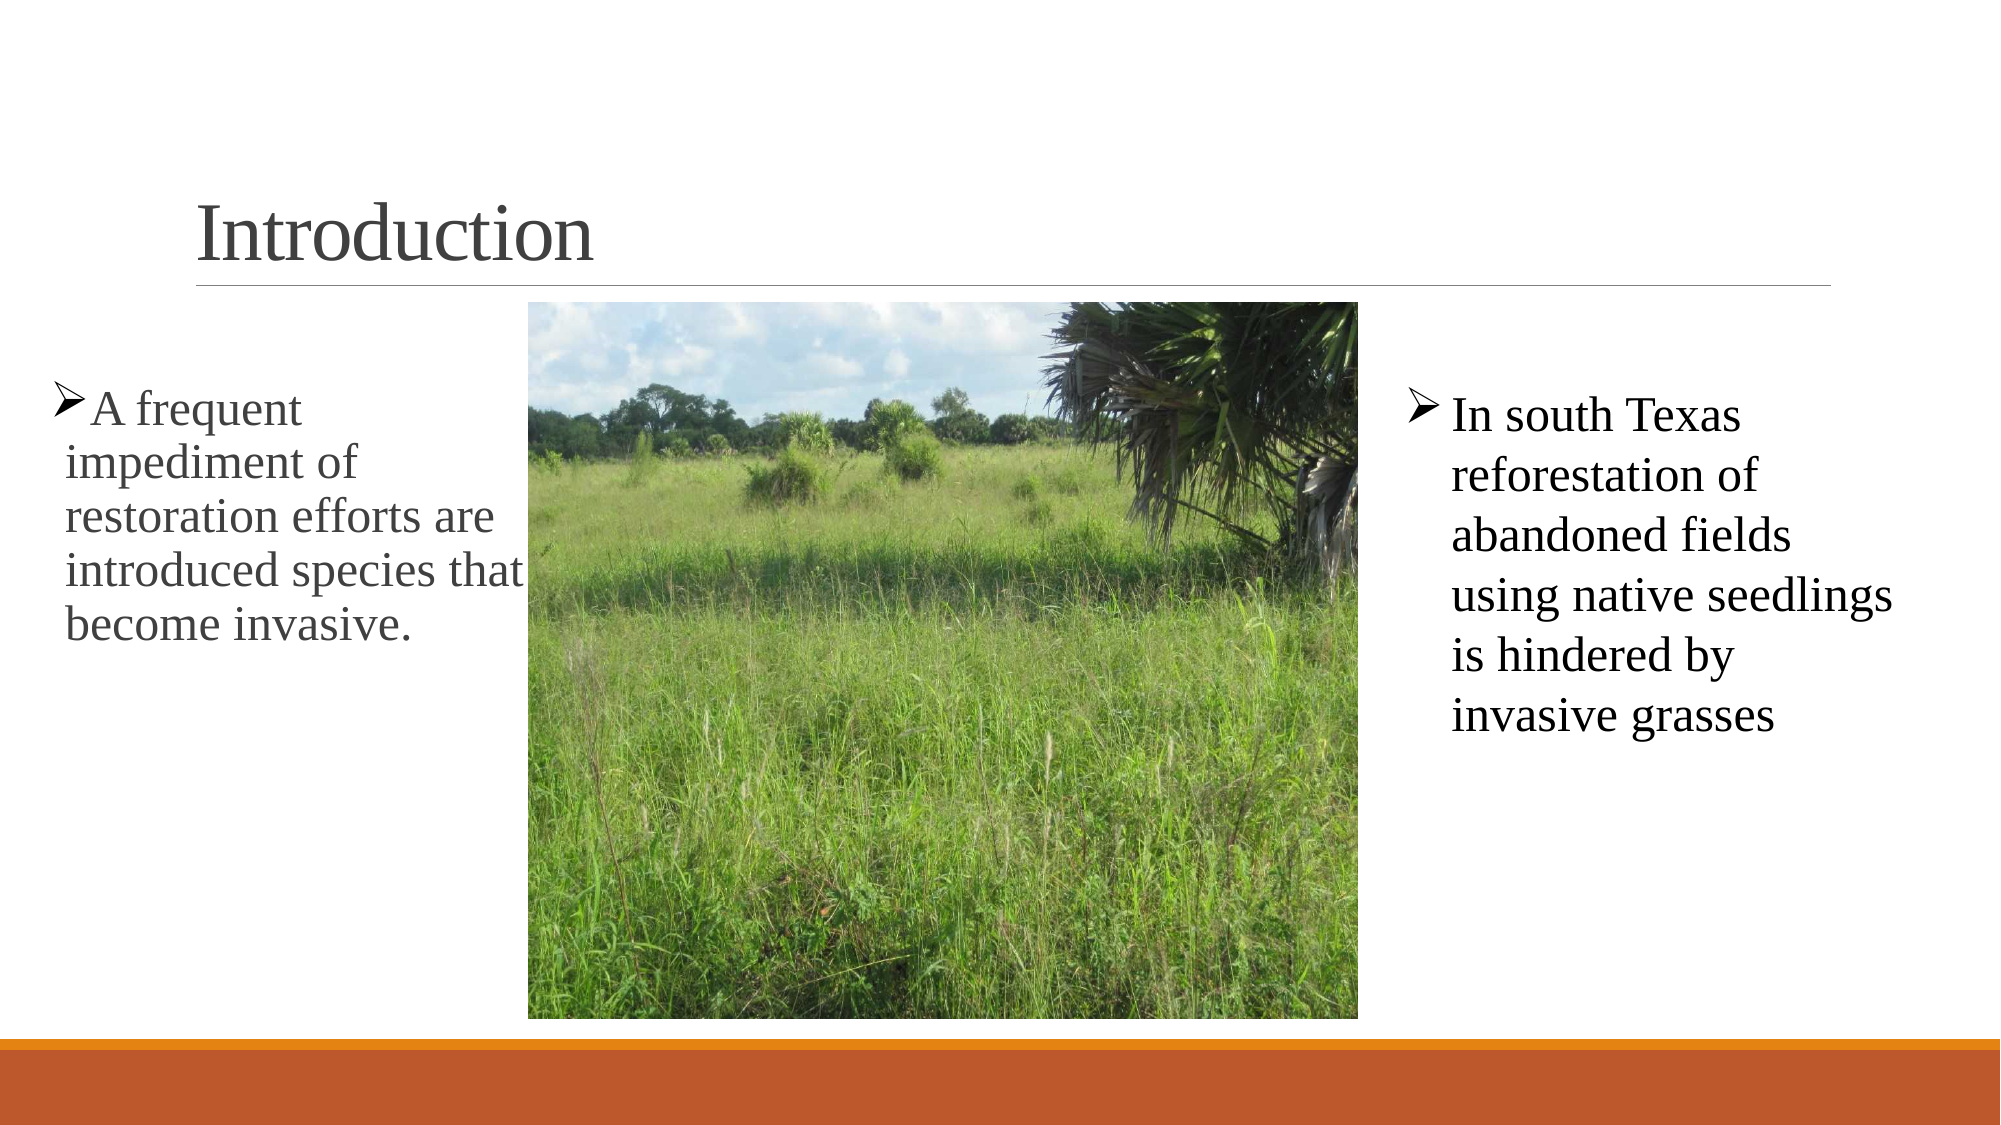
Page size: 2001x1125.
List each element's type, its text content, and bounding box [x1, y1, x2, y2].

title Introduction [180, 47, 1830, 285]
picture [527, 301, 1359, 1020]
list A frequent impediment of restoration efforts are introduced species that become invasive. [50, 374, 525, 1019]
text_box In south Texas reforestation of abandoned fields using native seedlings is hindered by invasive grasses [1389, 374, 1921, 794]
